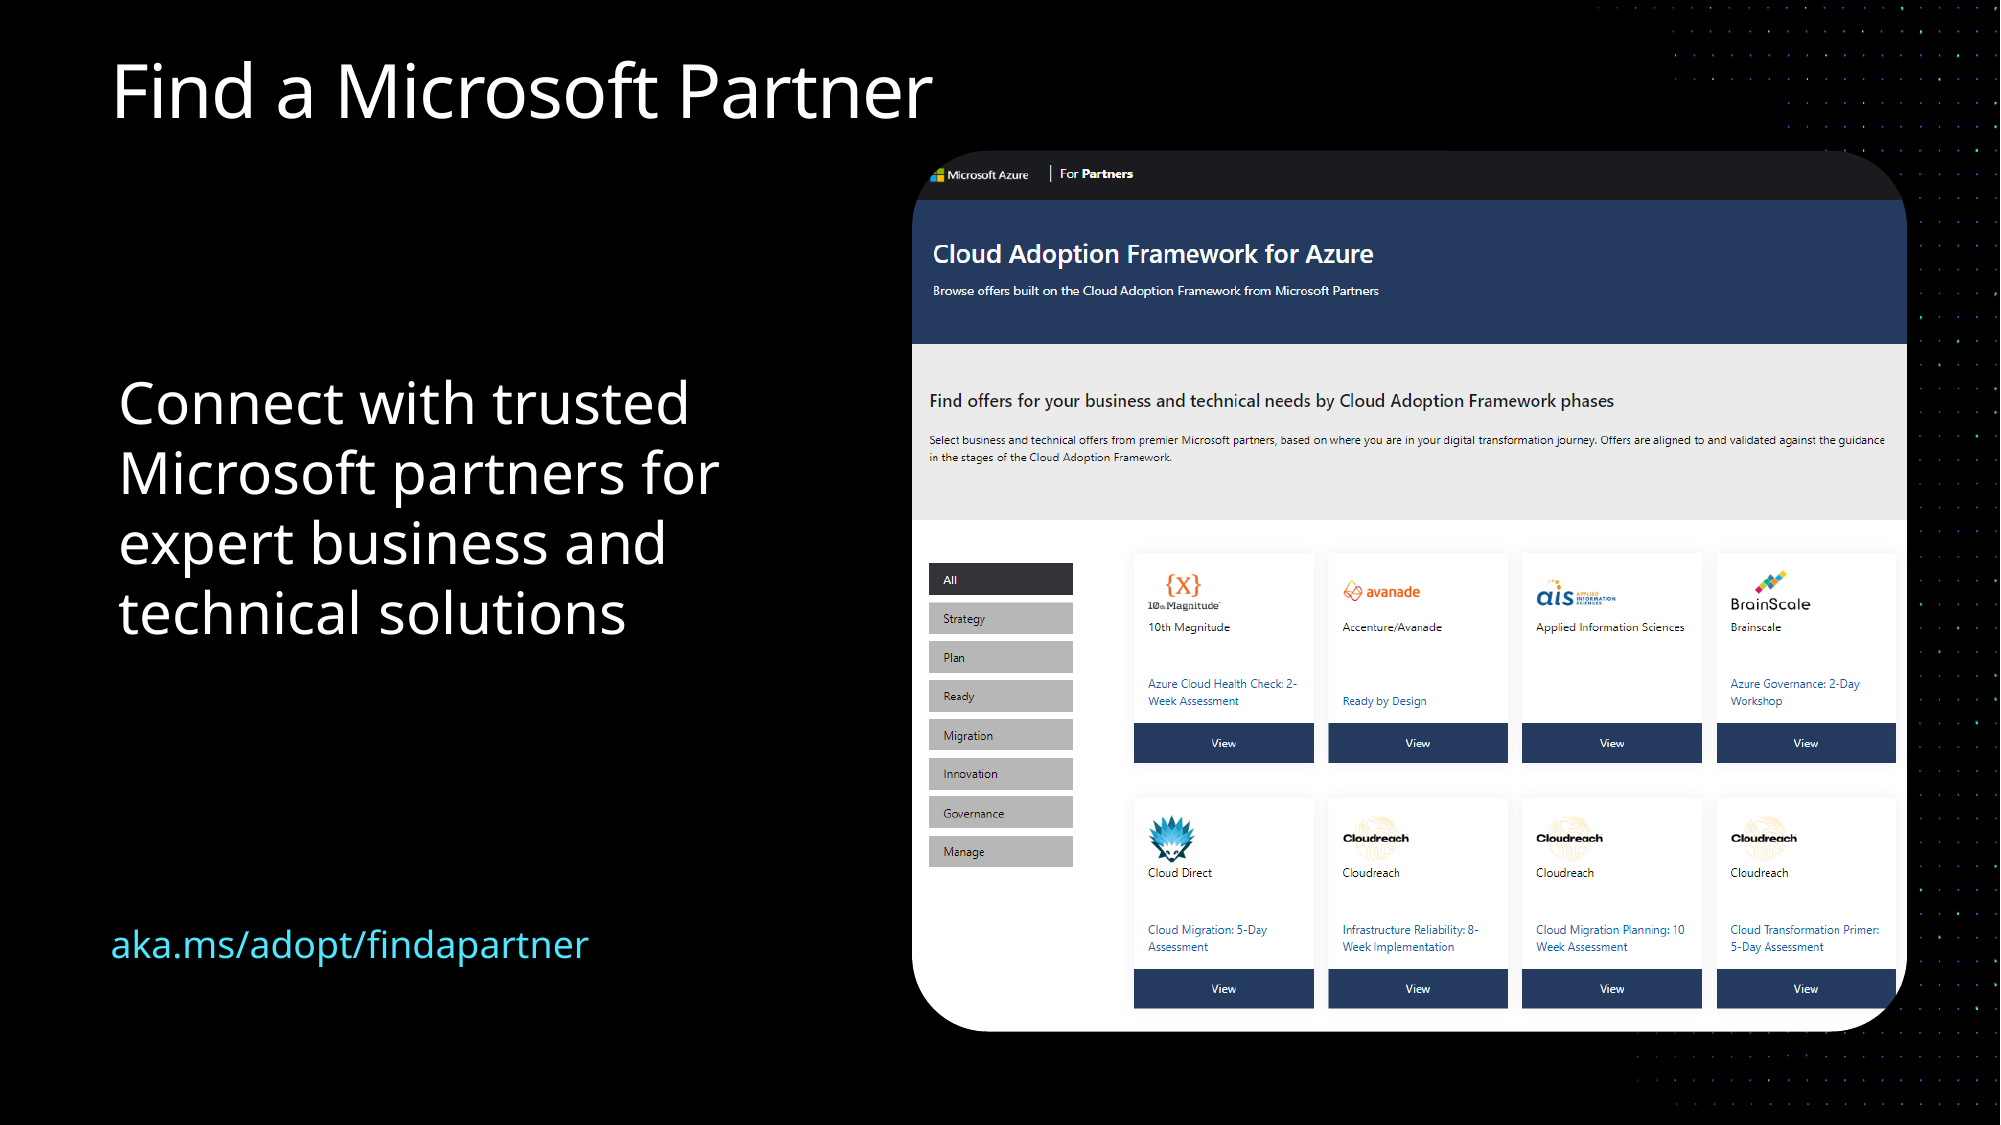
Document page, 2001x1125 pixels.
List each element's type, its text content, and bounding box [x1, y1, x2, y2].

text_box Connect with trusted Microsoft partners for expert business and technical solutions [103, 358, 838, 654]
picture [911, 0, 2000, 1106]
text_box Find a Microsoft Partner [95, 36, 1596, 118]
text_box aka.ms/adopt/findapartner [95, 913, 911, 980]
